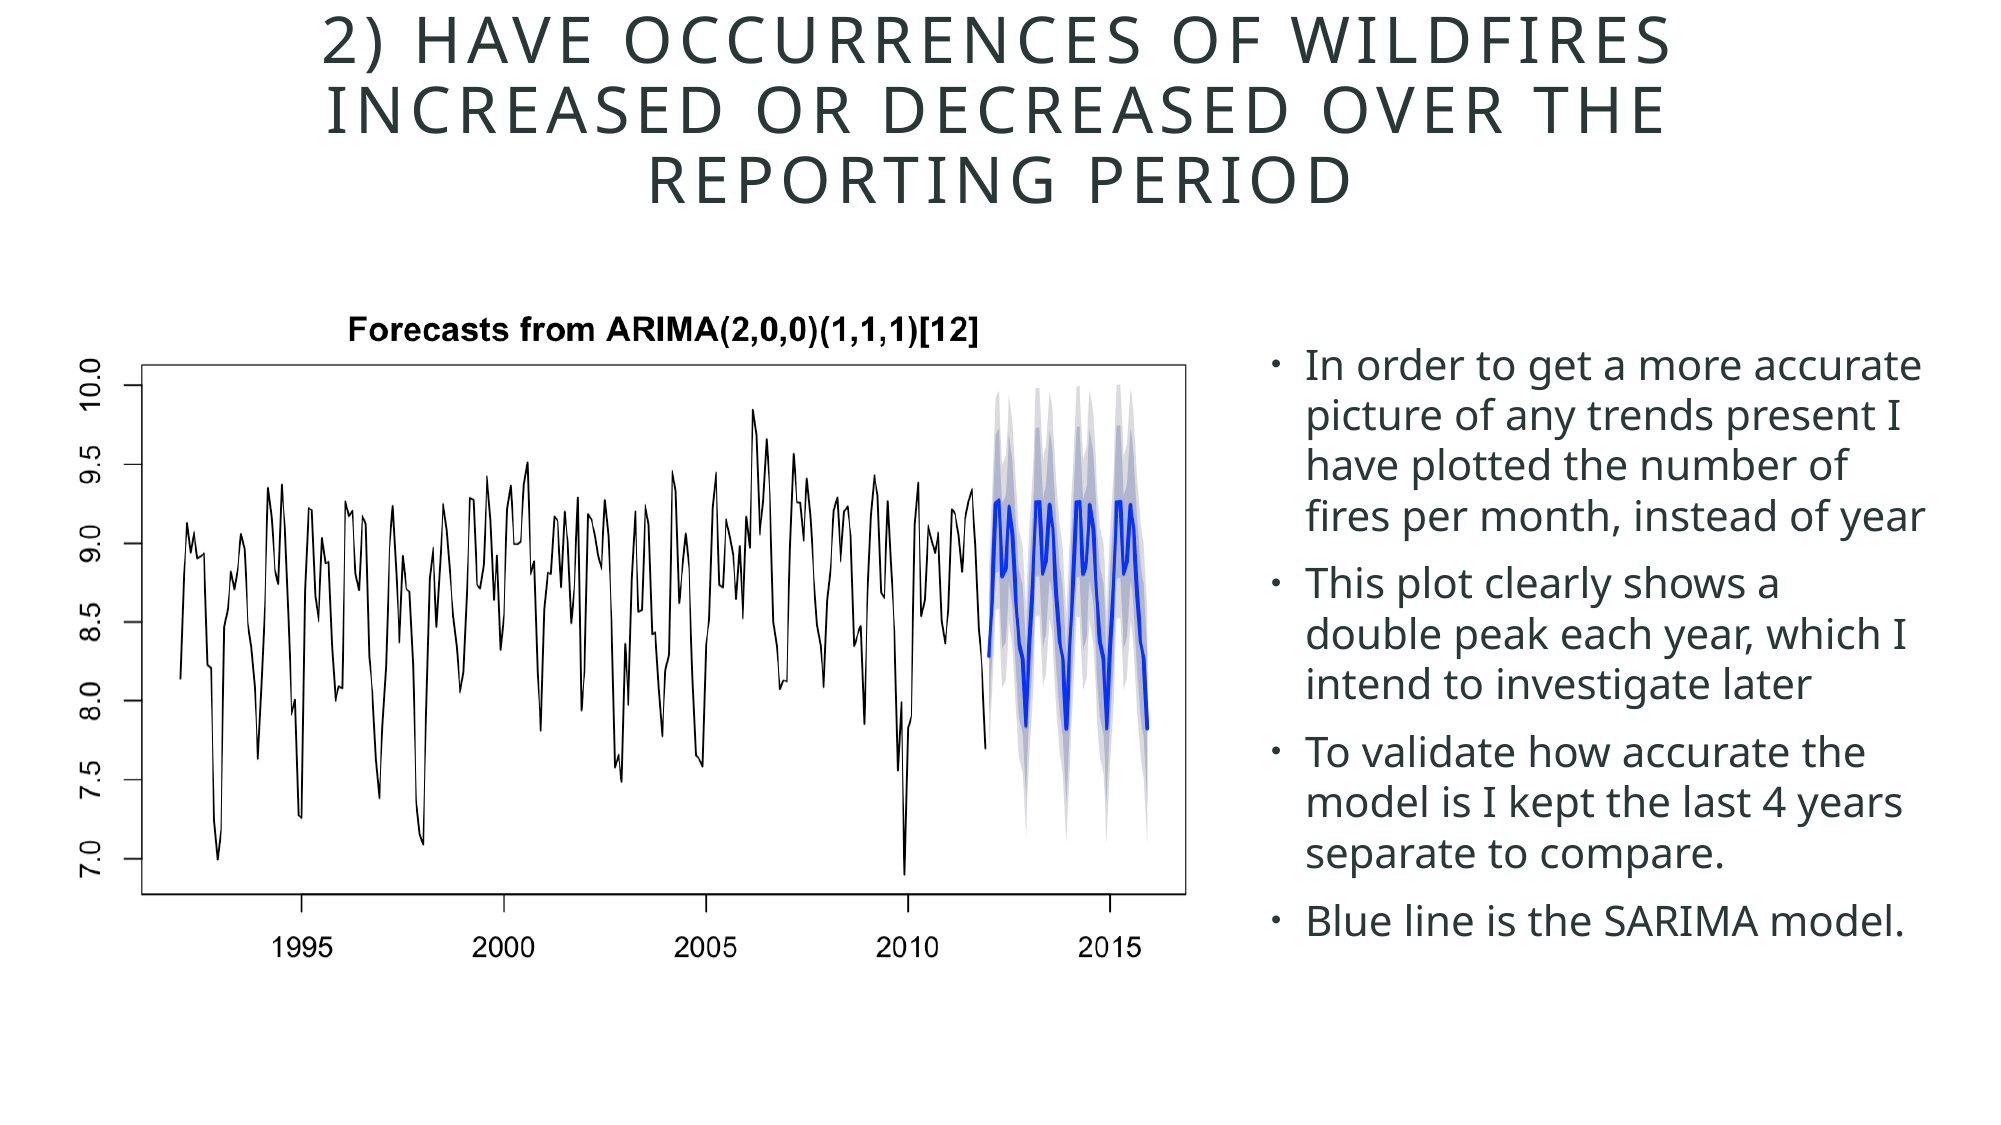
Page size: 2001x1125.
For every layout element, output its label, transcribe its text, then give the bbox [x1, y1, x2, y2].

list In order to get a more accurate picture of any trends present I have plotted the number of fires per month, instead of year This plot clearly shows a double peak each year, which I intend to investigate later To validate how accurate the model is I kept the last 4 years separate to compare. Blue line is the SARIMA model. [1257, 330, 1944, 974]
picture [0, 294, 1257, 1068]
title 2) Have occurrences of wildfires increased or decreased over the reporting period [221, 0, 1779, 225]
